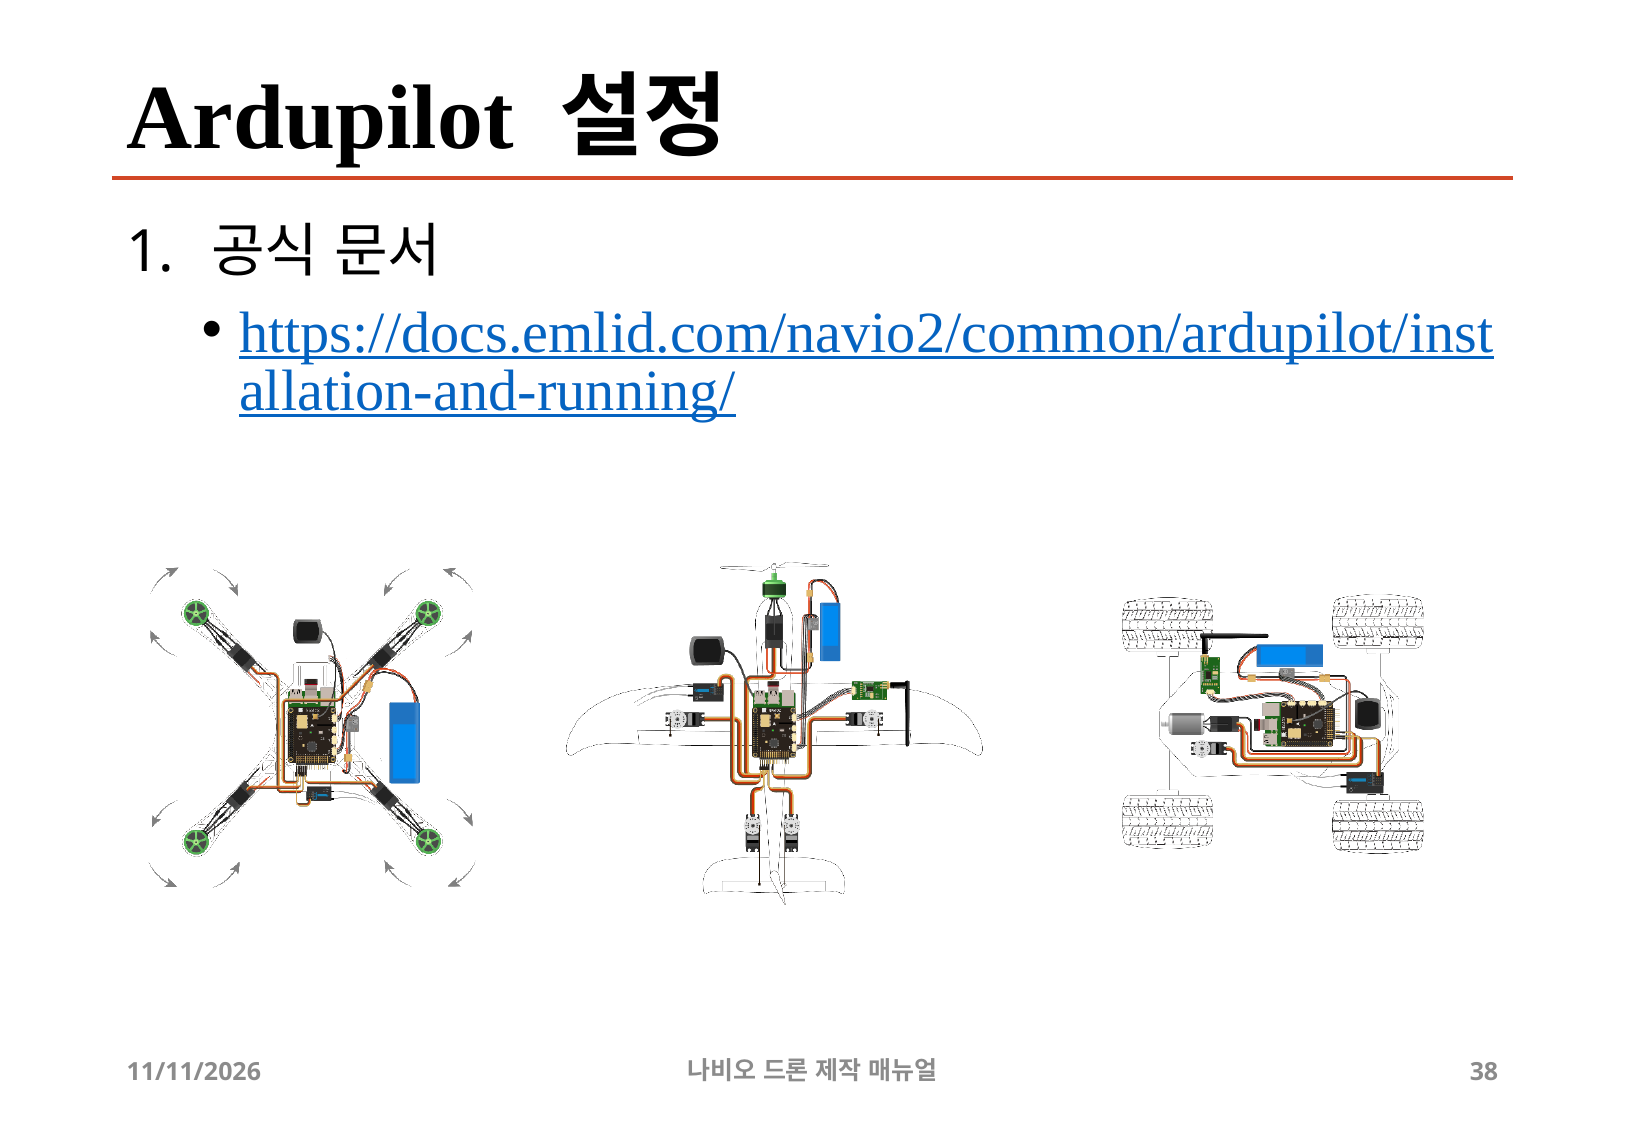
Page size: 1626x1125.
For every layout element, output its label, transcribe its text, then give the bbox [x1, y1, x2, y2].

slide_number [111, 1042, 303, 1103]
picture [505, 515, 1055, 944]
picture [1058, 545, 1495, 915]
title Ardupilot 설정 [111, 59, 1514, 179]
footer 나비오 드론 제작 매뉴얼 [538, 1042, 1087, 1103]
picture [122, 544, 503, 915]
slide_number 38 [1433, 1042, 1514, 1103]
list 공식 문서 https://docs.emlid.com/navio2/common/ardupilot/installation-and-running/ [111, 205, 1514, 1014]
